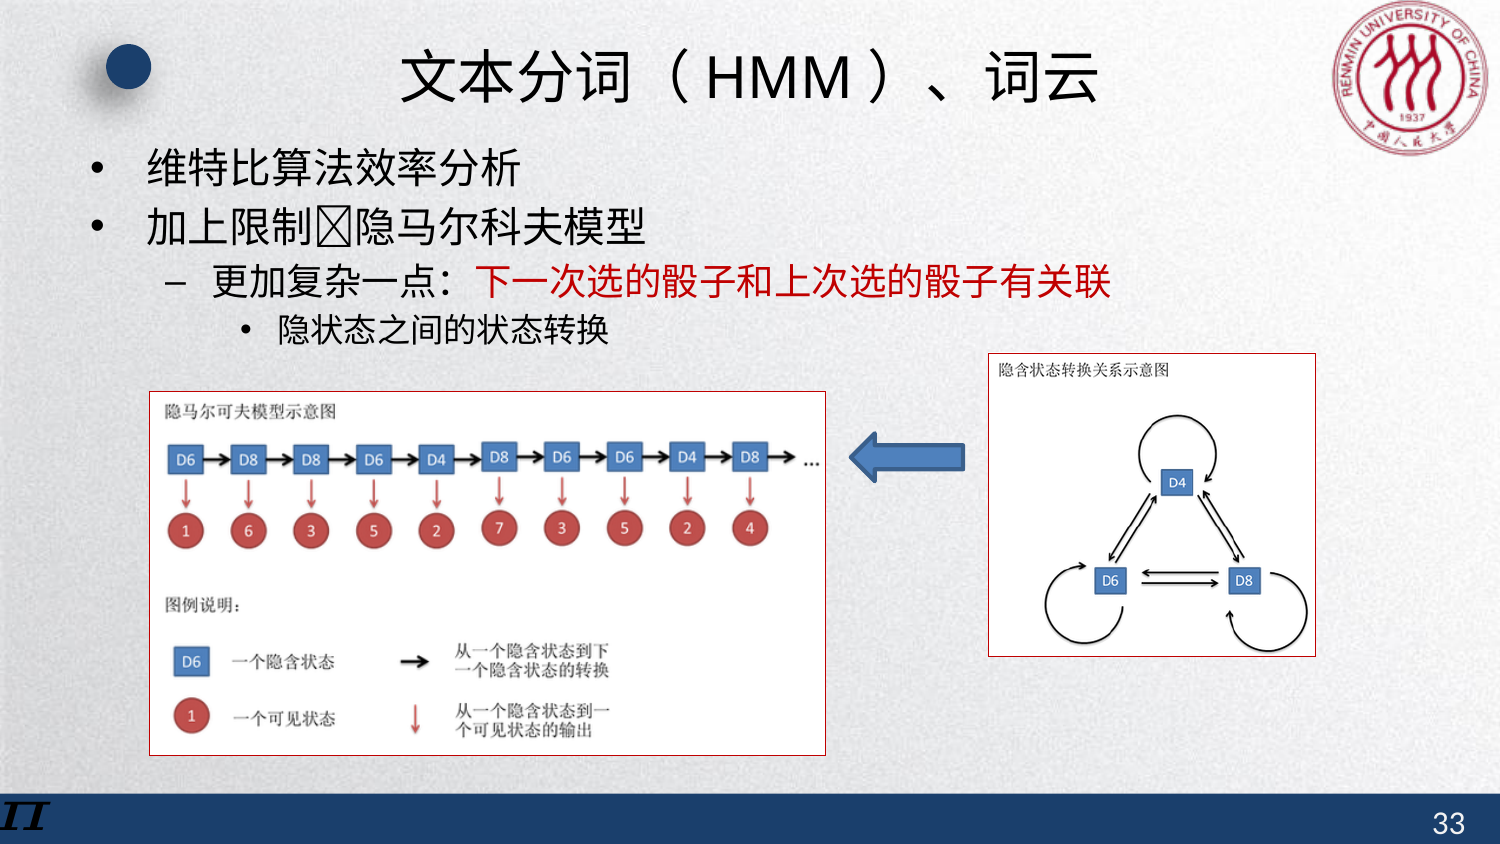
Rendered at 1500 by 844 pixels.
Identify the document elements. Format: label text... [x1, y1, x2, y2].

picture [0, 0, 1500, 793]
text_box [848, 431, 966, 484]
title 文本分词（HMM）、词云 [75, 33, 1425, 116]
list 维特比算法效率分析 加上限制隐马尔科夫模型 更加复杂一点：下一次选的骰子和上次选的骰子有关联 隐状态之间的状态转换 [75, 134, 1425, 781]
